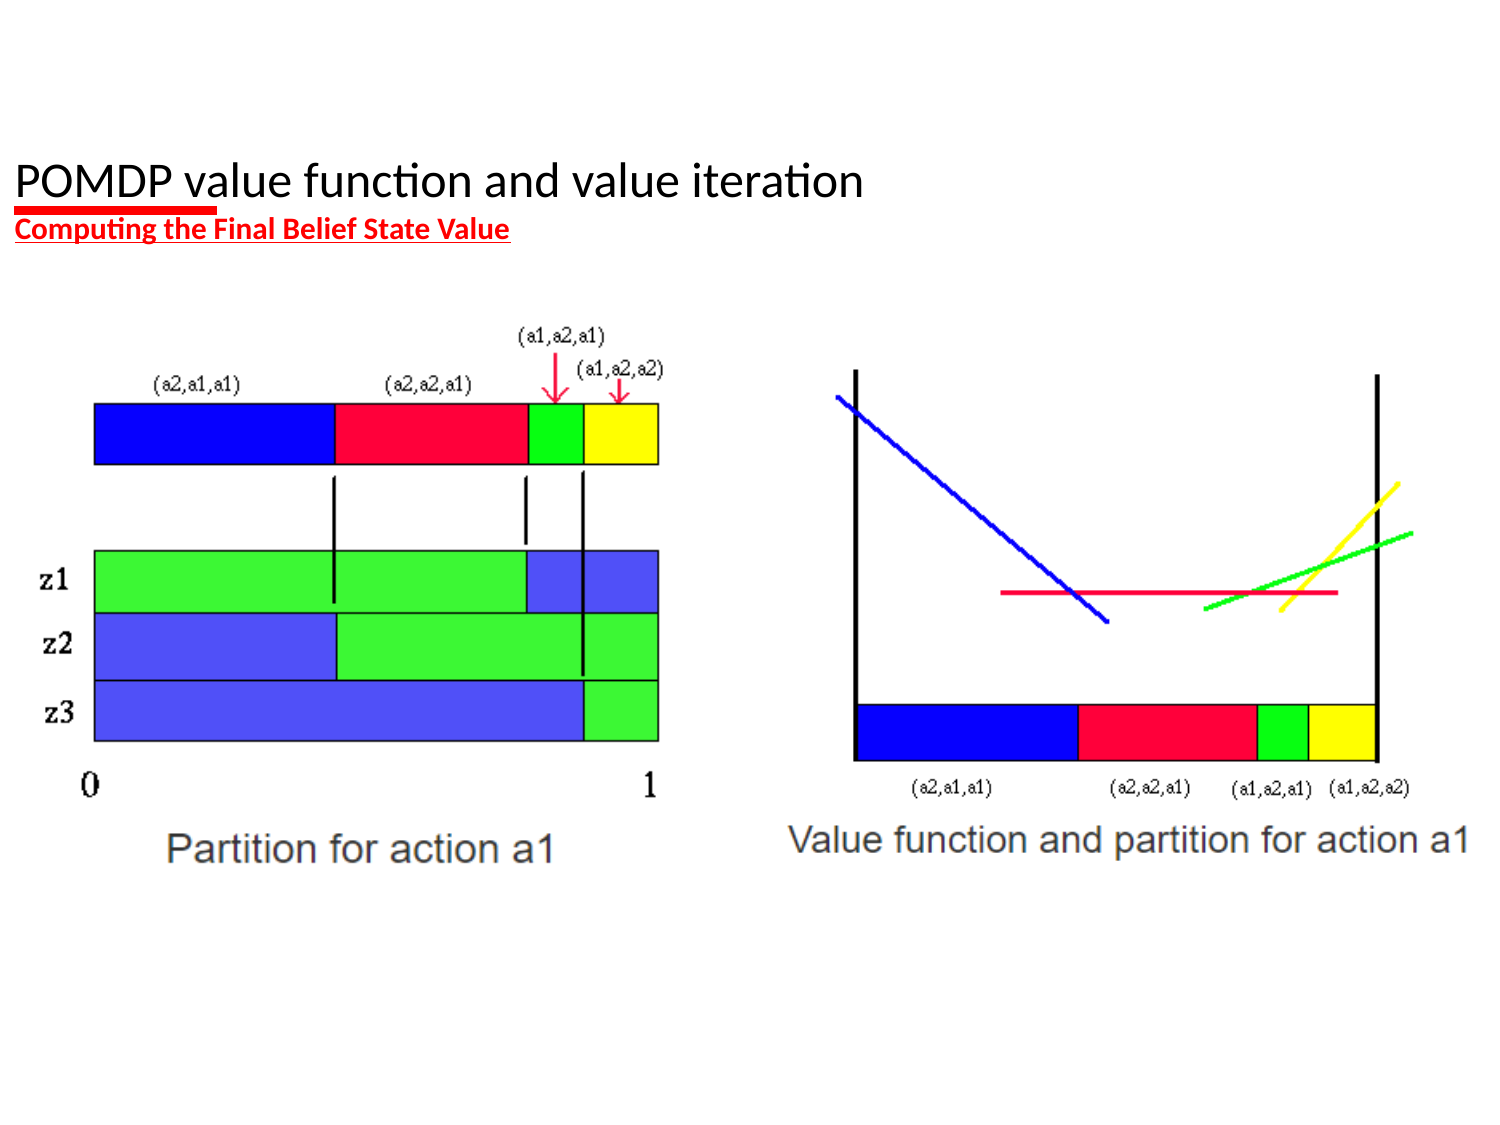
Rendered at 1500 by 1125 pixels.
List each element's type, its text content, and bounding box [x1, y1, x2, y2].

text_box POMDP value function and value iteration Computing the Final Belief State Value [0, 140, 1487, 253]
picture [755, 353, 1487, 873]
picture [33, 298, 689, 873]
